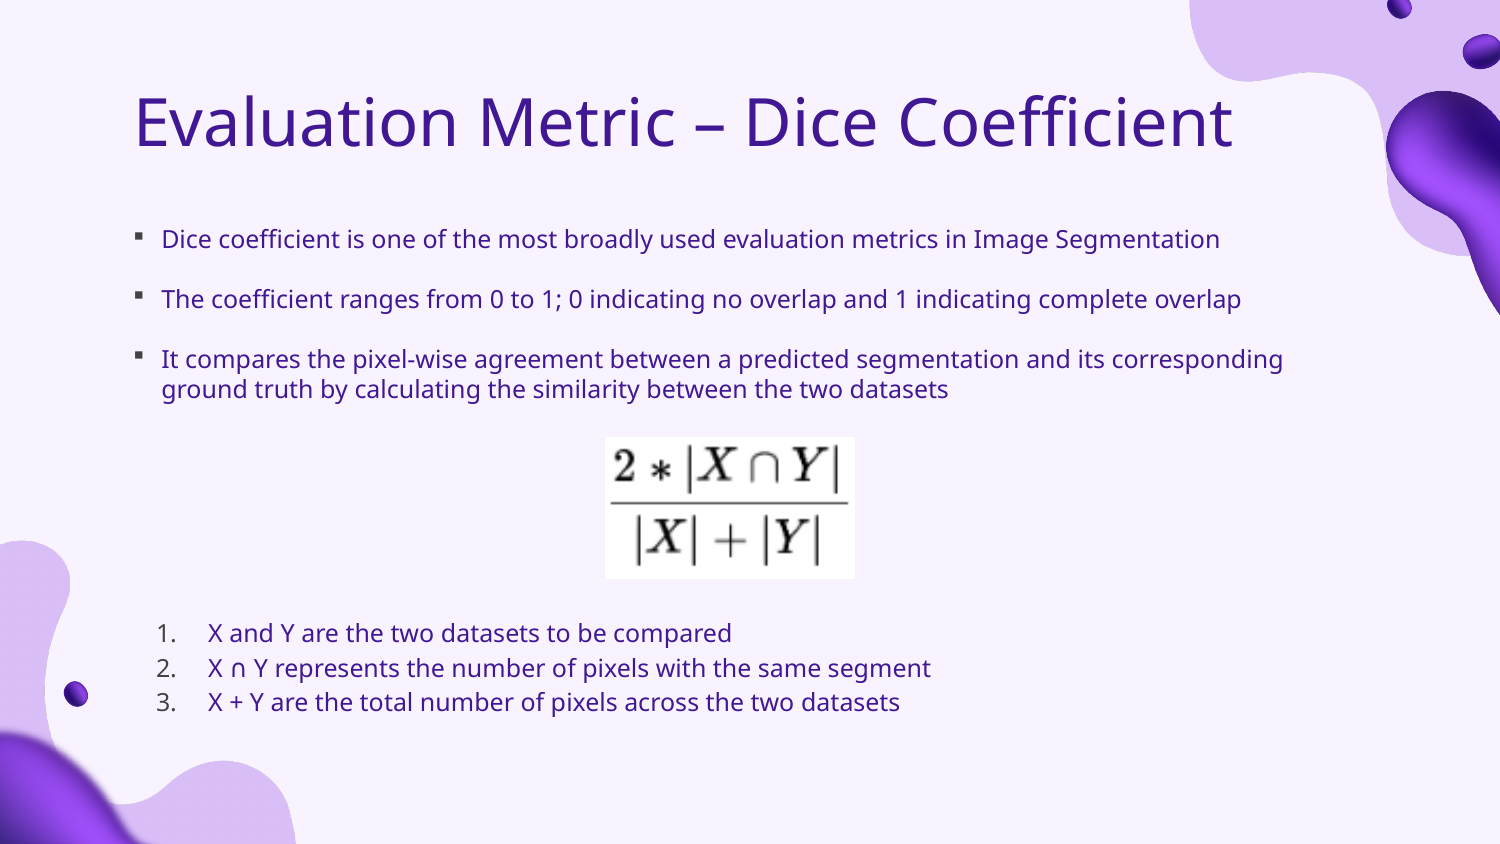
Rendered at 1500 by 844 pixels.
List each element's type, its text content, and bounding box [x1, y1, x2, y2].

title Evaluation Metric – Dice Coefficient [118, 72, 1382, 167]
list Dice coefficient is one of the most broadly used evaluation metrics in Image Segmentation The coefficient ranges from 0 to 1; 0 indicating no overlap and 1 indicating complete overlap It compares the pixel-wise agreement between a predicted segmentation and its corresponding ground truth by calculating the similarity between the two datasets X and Y are the two datasets to be compared X ∩ Y represents the number of pixels with the same segment X + Y are the total number of pixels across the two datasets [118, 209, 1382, 770]
picture [605, 437, 855, 580]
picture [1173, 0, 1500, 394]
picture [0, 460, 314, 844]
